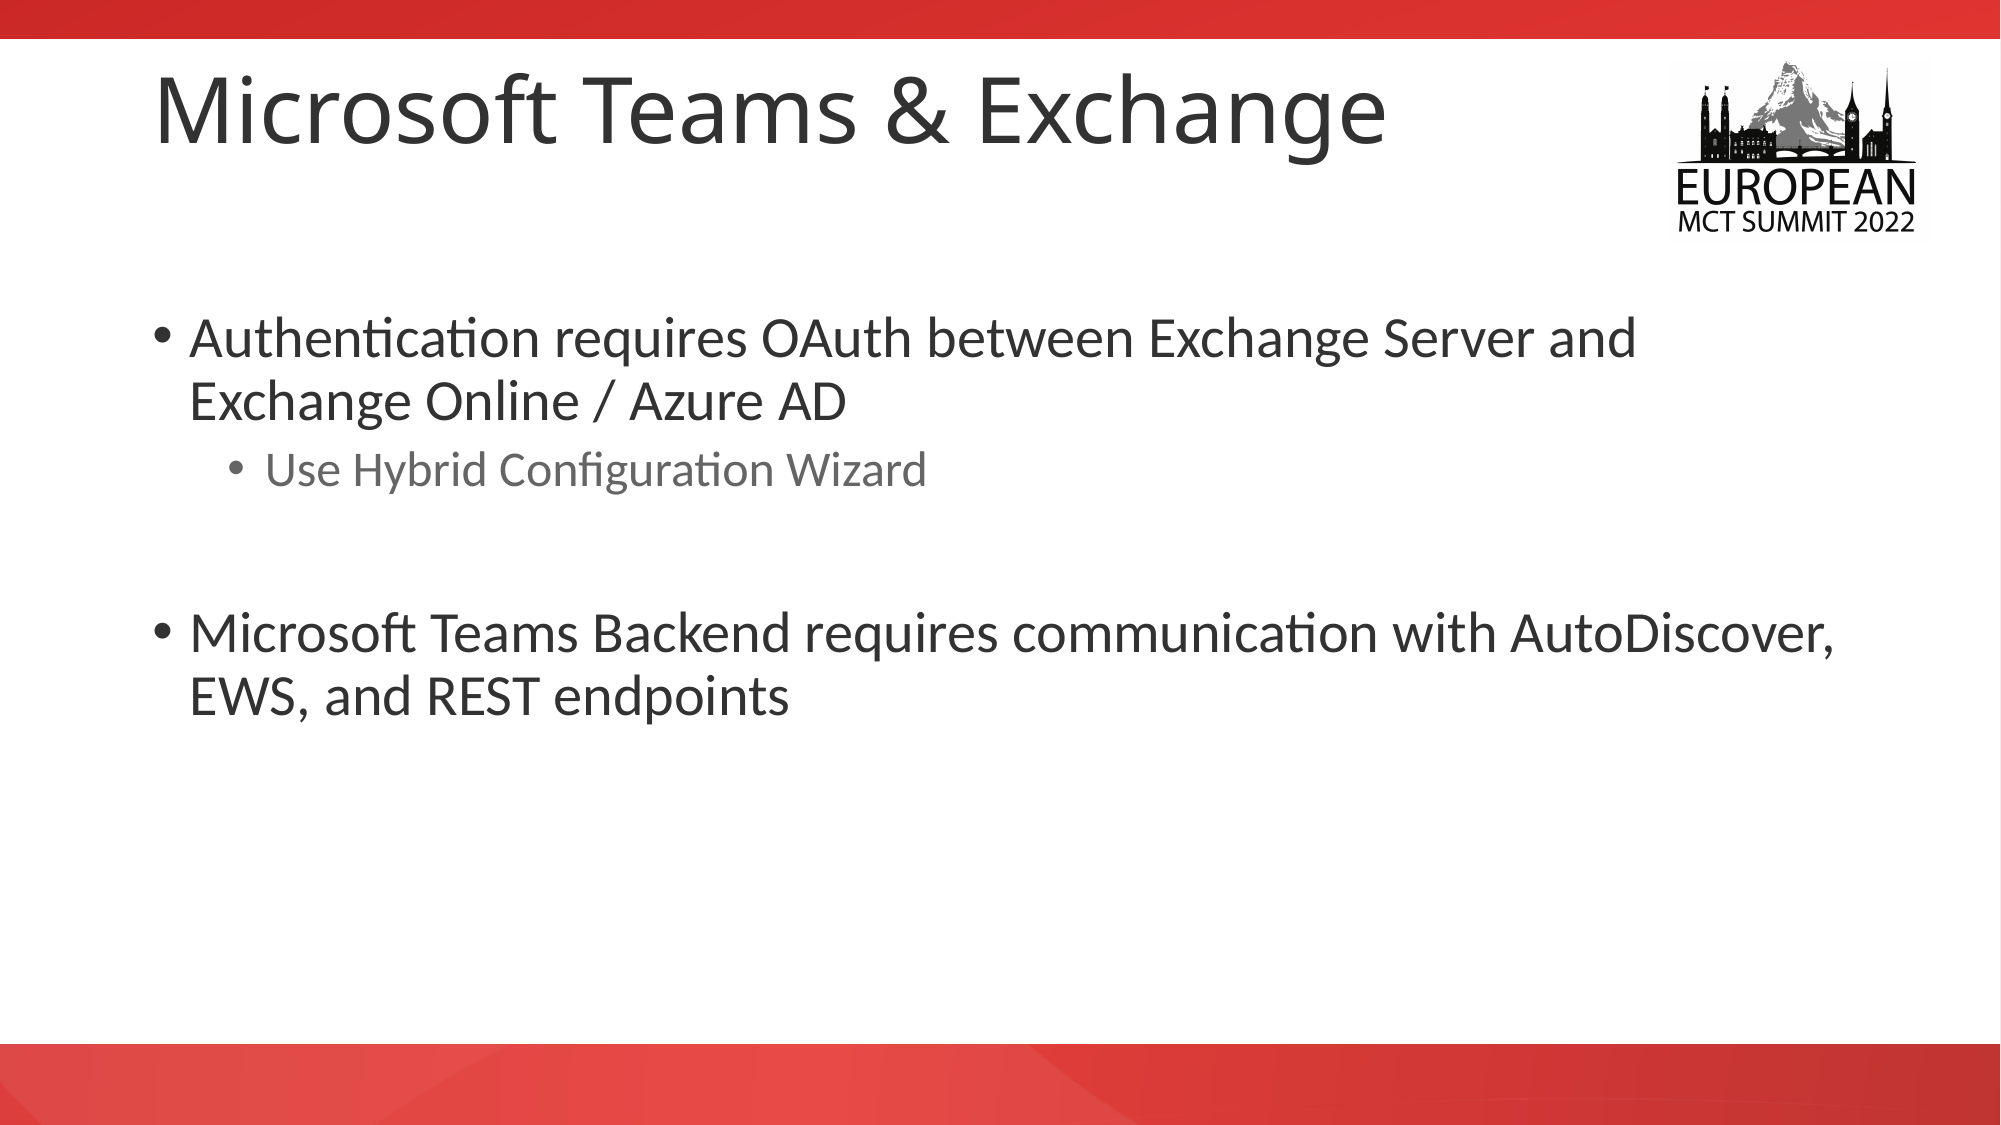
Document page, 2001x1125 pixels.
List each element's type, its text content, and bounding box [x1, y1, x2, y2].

picture [0, 0, 2001, 39]
list Authentication requires OAuth between Exchange Server and Exchange Online / Azure AD Use Hybrid Configuration Wizard Microsoft Teams Backend requires communication with AutoDiscover, EWS, and REST endpoints [137, 299, 1863, 1014]
picture [1670, 59, 1932, 243]
picture [0, 1044, 2001, 1125]
title Microsoft Teams & Exchange [137, 59, 1597, 278]
